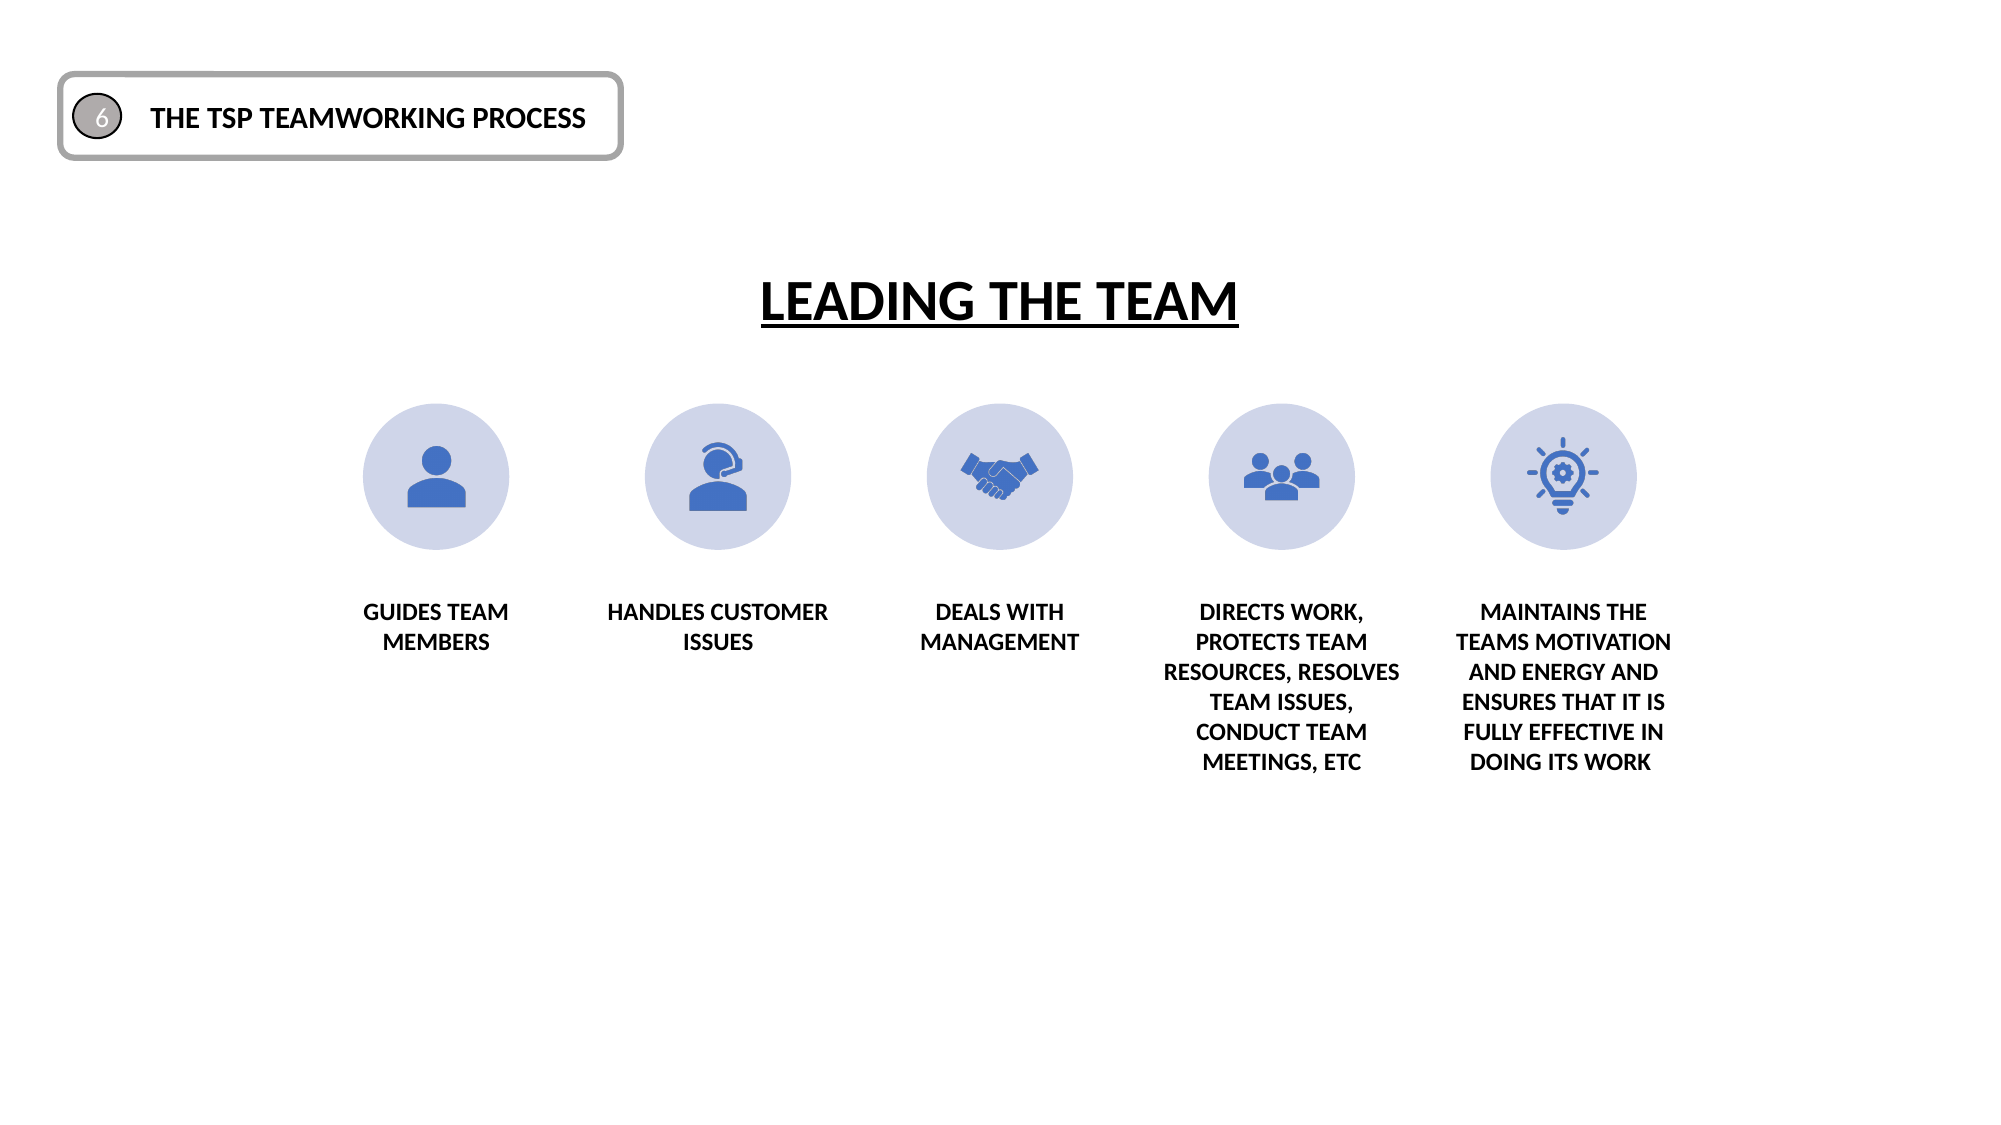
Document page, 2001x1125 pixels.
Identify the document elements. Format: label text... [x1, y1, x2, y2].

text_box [316, 340, 1684, 785]
text_box 6 [72, 92, 123, 140]
text_box LEADING THE TEAM [729, 254, 1271, 340]
text_box THE TSP TEAMWORKING PROCESS [59, 73, 622, 159]
